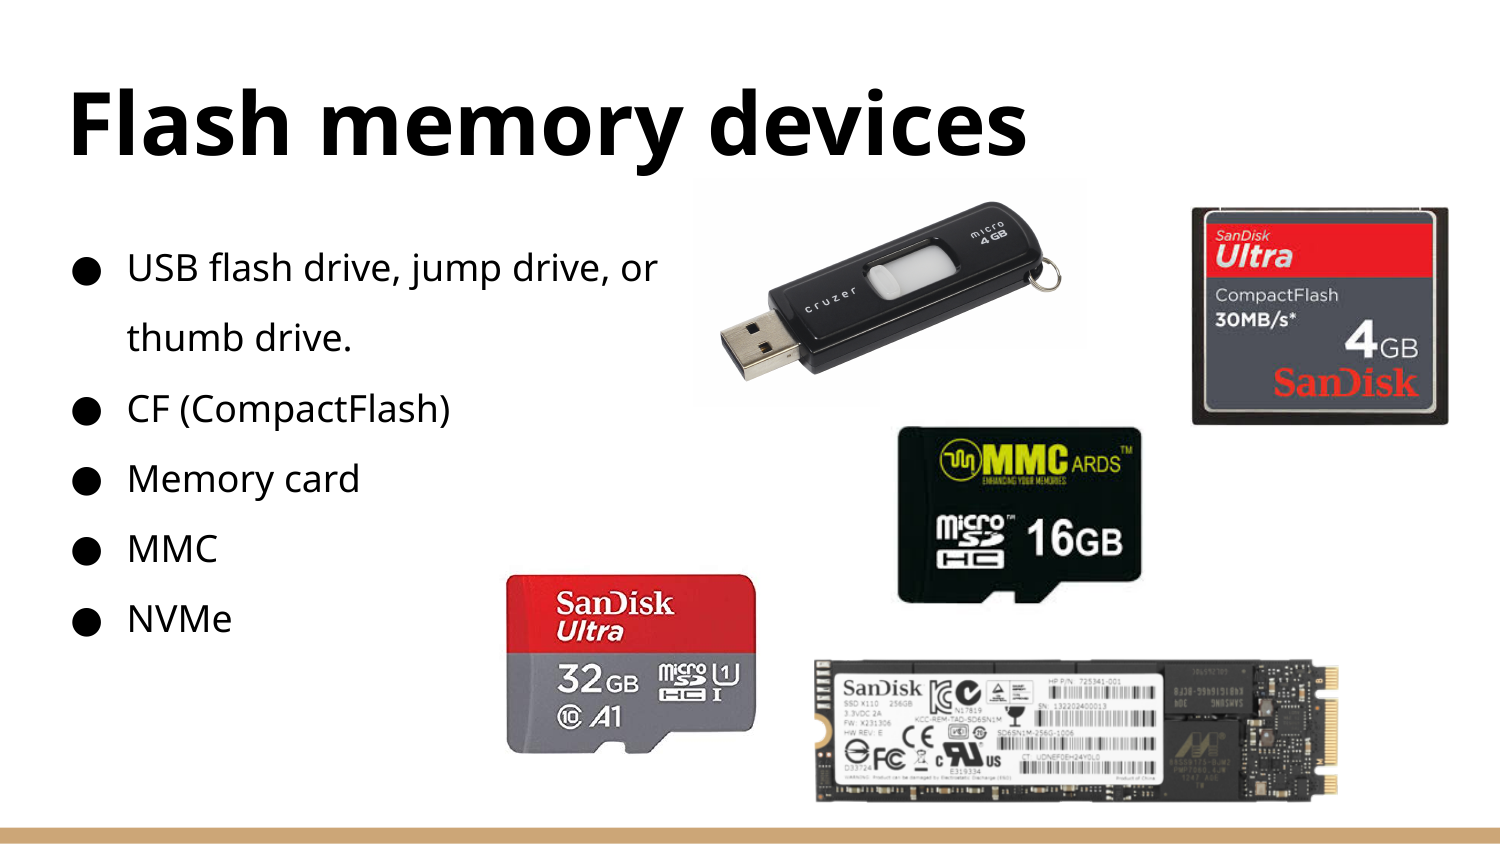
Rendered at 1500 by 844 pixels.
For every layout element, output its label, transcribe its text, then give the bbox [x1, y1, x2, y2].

picture [1189, 187, 1450, 448]
picture [693, 178, 1340, 844]
title Flash memory devices [51, 51, 1449, 189]
picture [467, 534, 791, 794]
list USB flash drive, jump drive, or thumb drive. CF (CompactFlash) Memory card MMC NVMe [36, 204, 844, 755]
